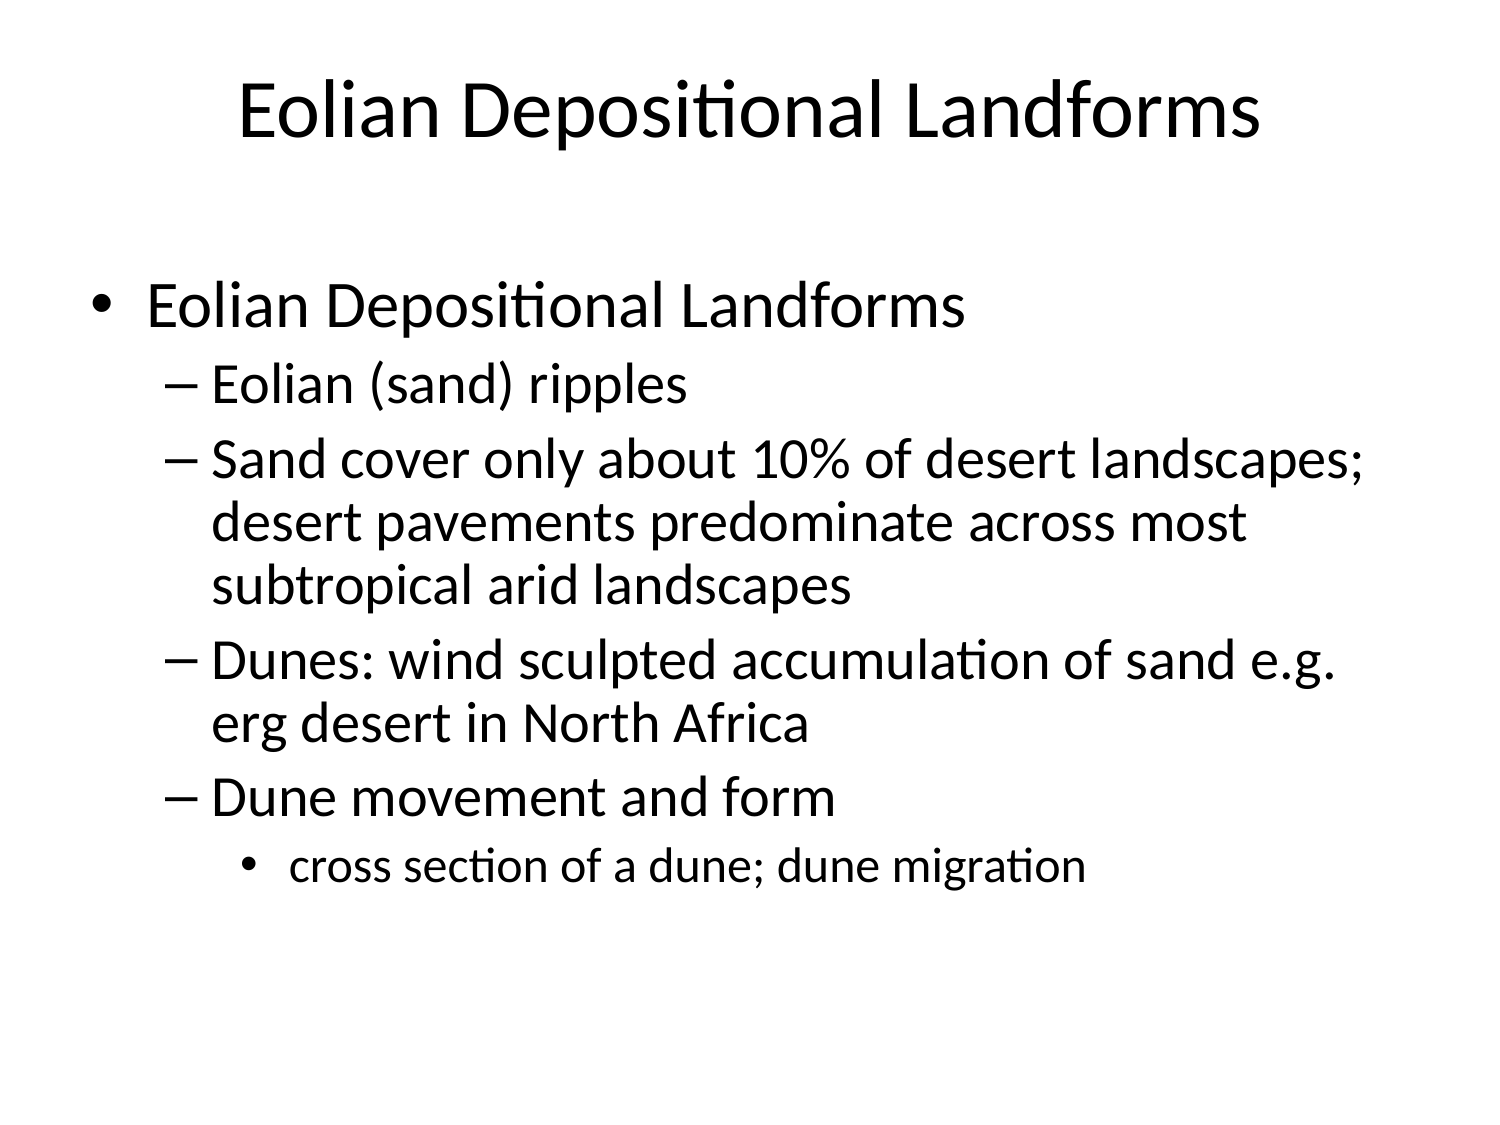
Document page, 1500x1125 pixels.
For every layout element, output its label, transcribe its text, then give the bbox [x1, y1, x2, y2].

list Eolian Depositional Landforms Eolian (sand) ripples Sand cover only about 10% of desert landscapes; desert pavements predominate across most subtropical arid landscapes Dunes: wind sculpted accumulation of sand e.g. erg desert in North Africa Dune movement and form cross section of a dune; dune migration [75, 262, 1425, 1005]
title Eolian Depositional Landforms [75, 45, 1425, 163]
